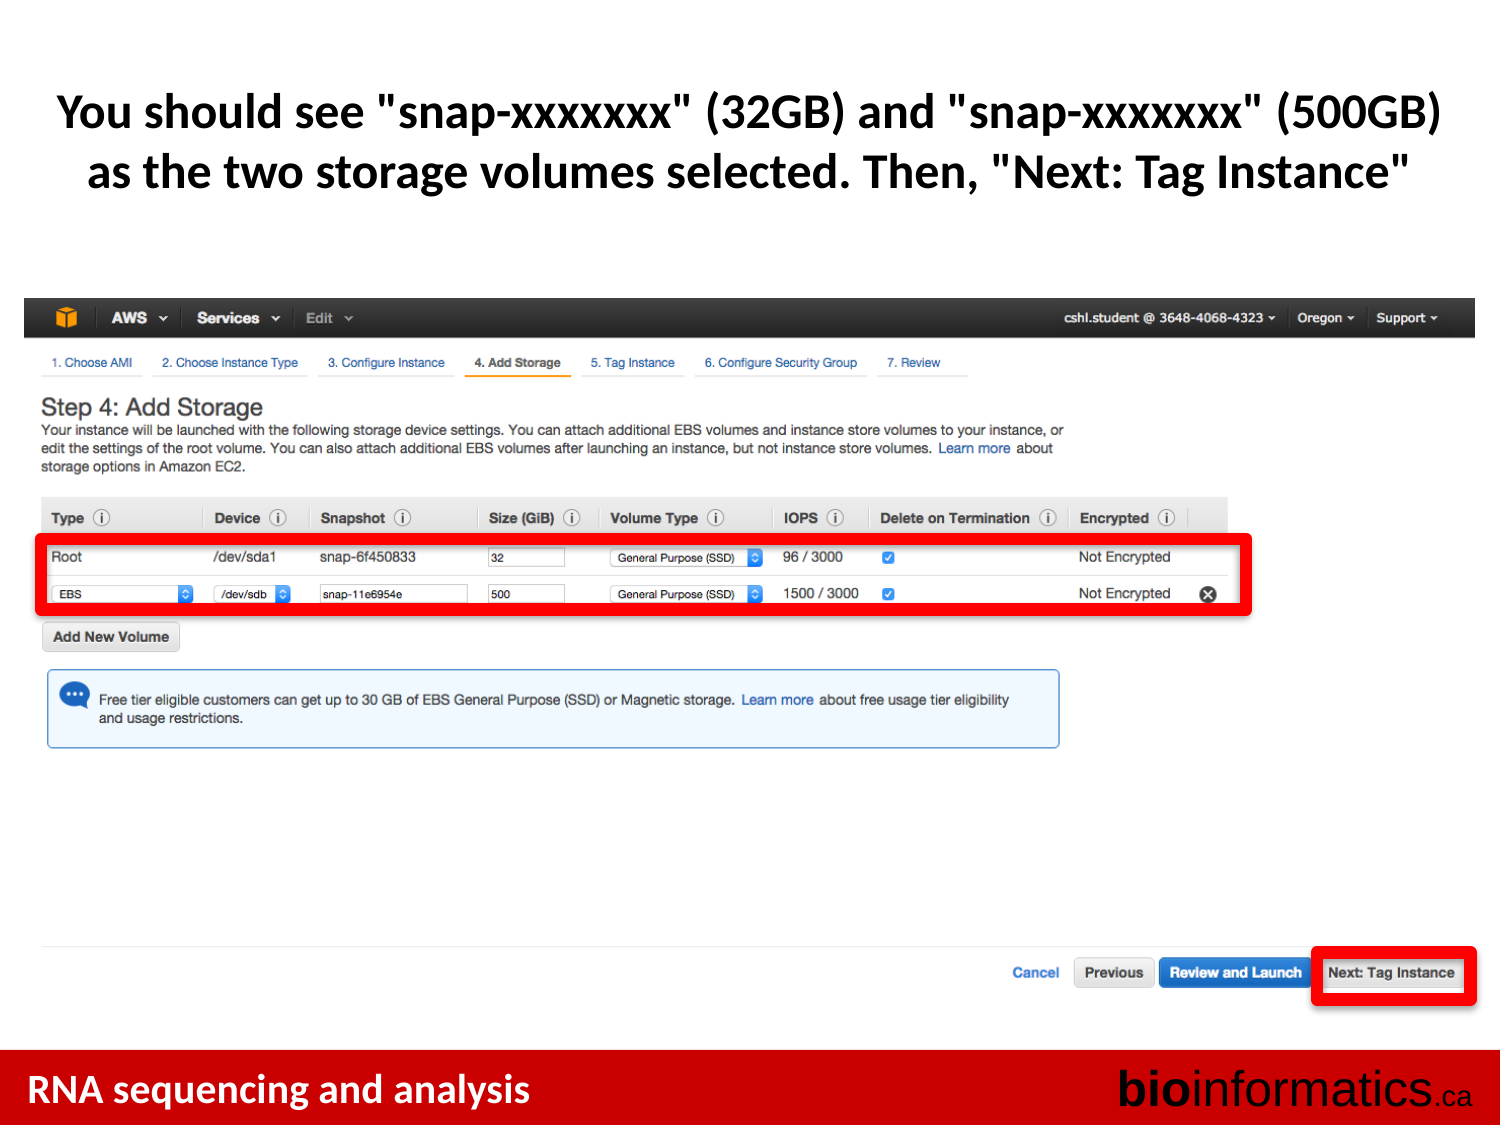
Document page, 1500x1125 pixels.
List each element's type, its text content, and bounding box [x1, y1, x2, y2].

title You should see "snap-xxxxxxx" (32GB) and "snap-xxxxxxx" (500GB) as the two storage volumes selected. Then, "Next: Tag Instance" [24, 45, 1475, 233]
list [24, 262, 1476, 1038]
